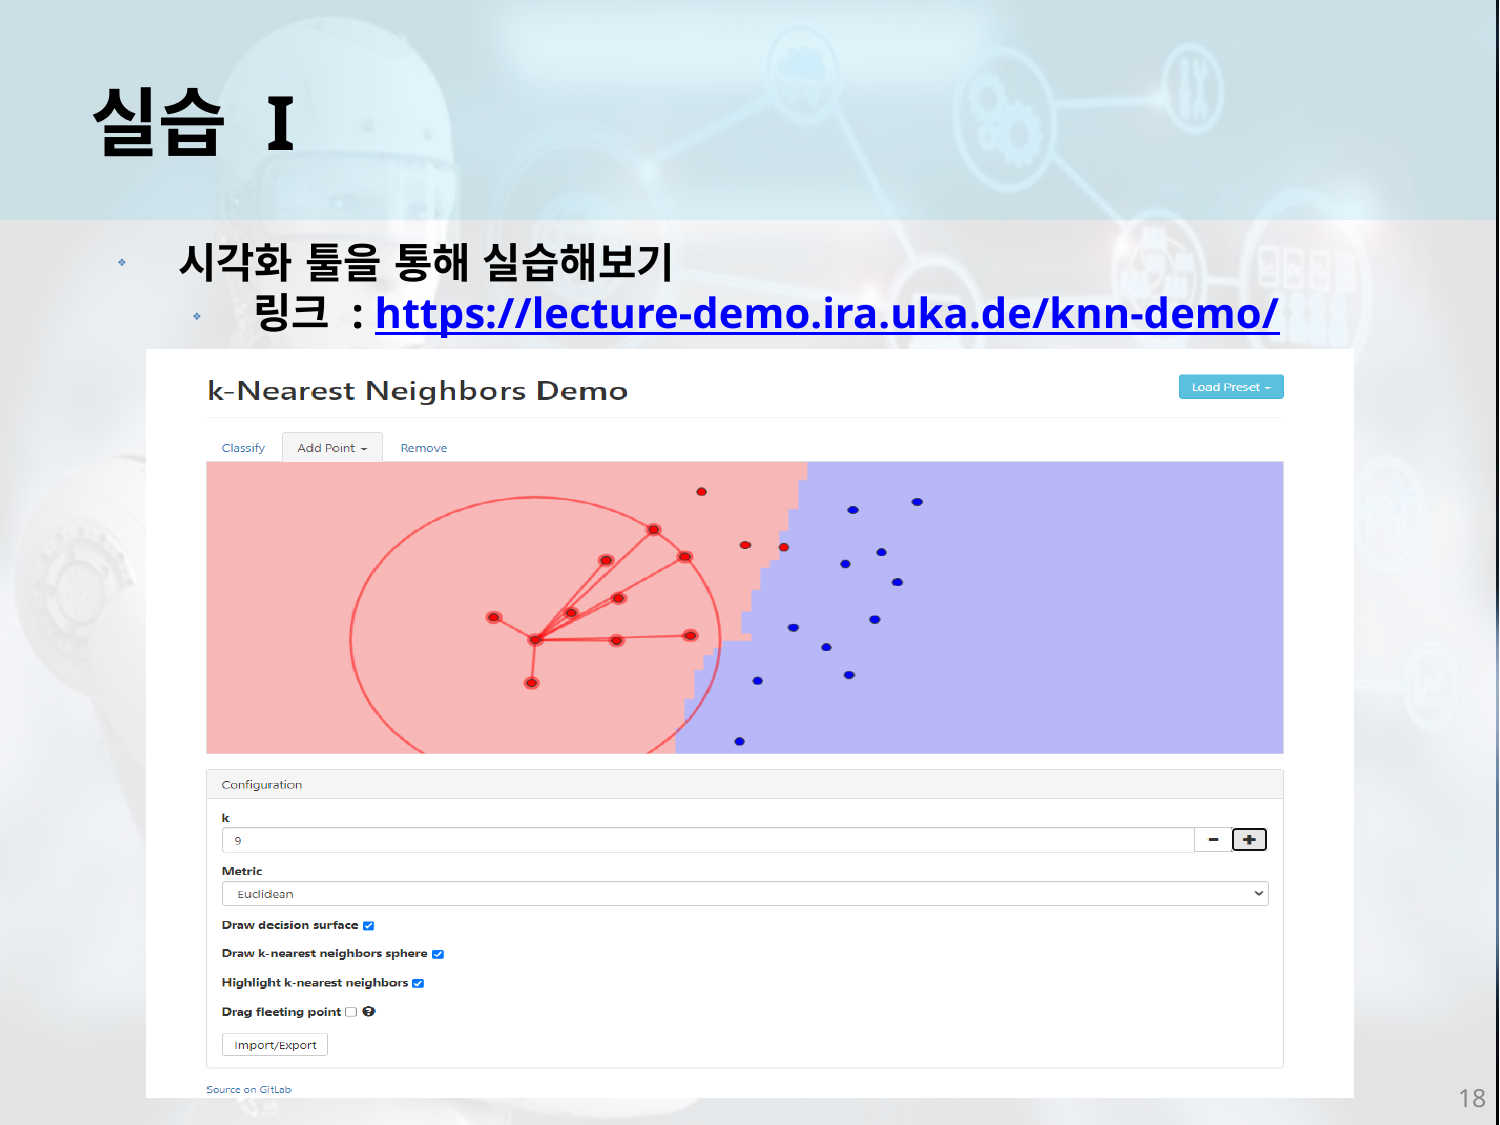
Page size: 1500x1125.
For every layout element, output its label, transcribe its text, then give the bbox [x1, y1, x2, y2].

text_box 실습 I [75, 45, 1424, 197]
slide_number 18 [1189, 1074, 1500, 1125]
picture [146, 349, 1354, 1098]
text_box 시각화 툴을 통해 실습해보기 링크 : https://lecture-demo.ira.uka.de/knn-demo/ [102, 229, 1500, 352]
text_box [0, 0, 1496, 220]
